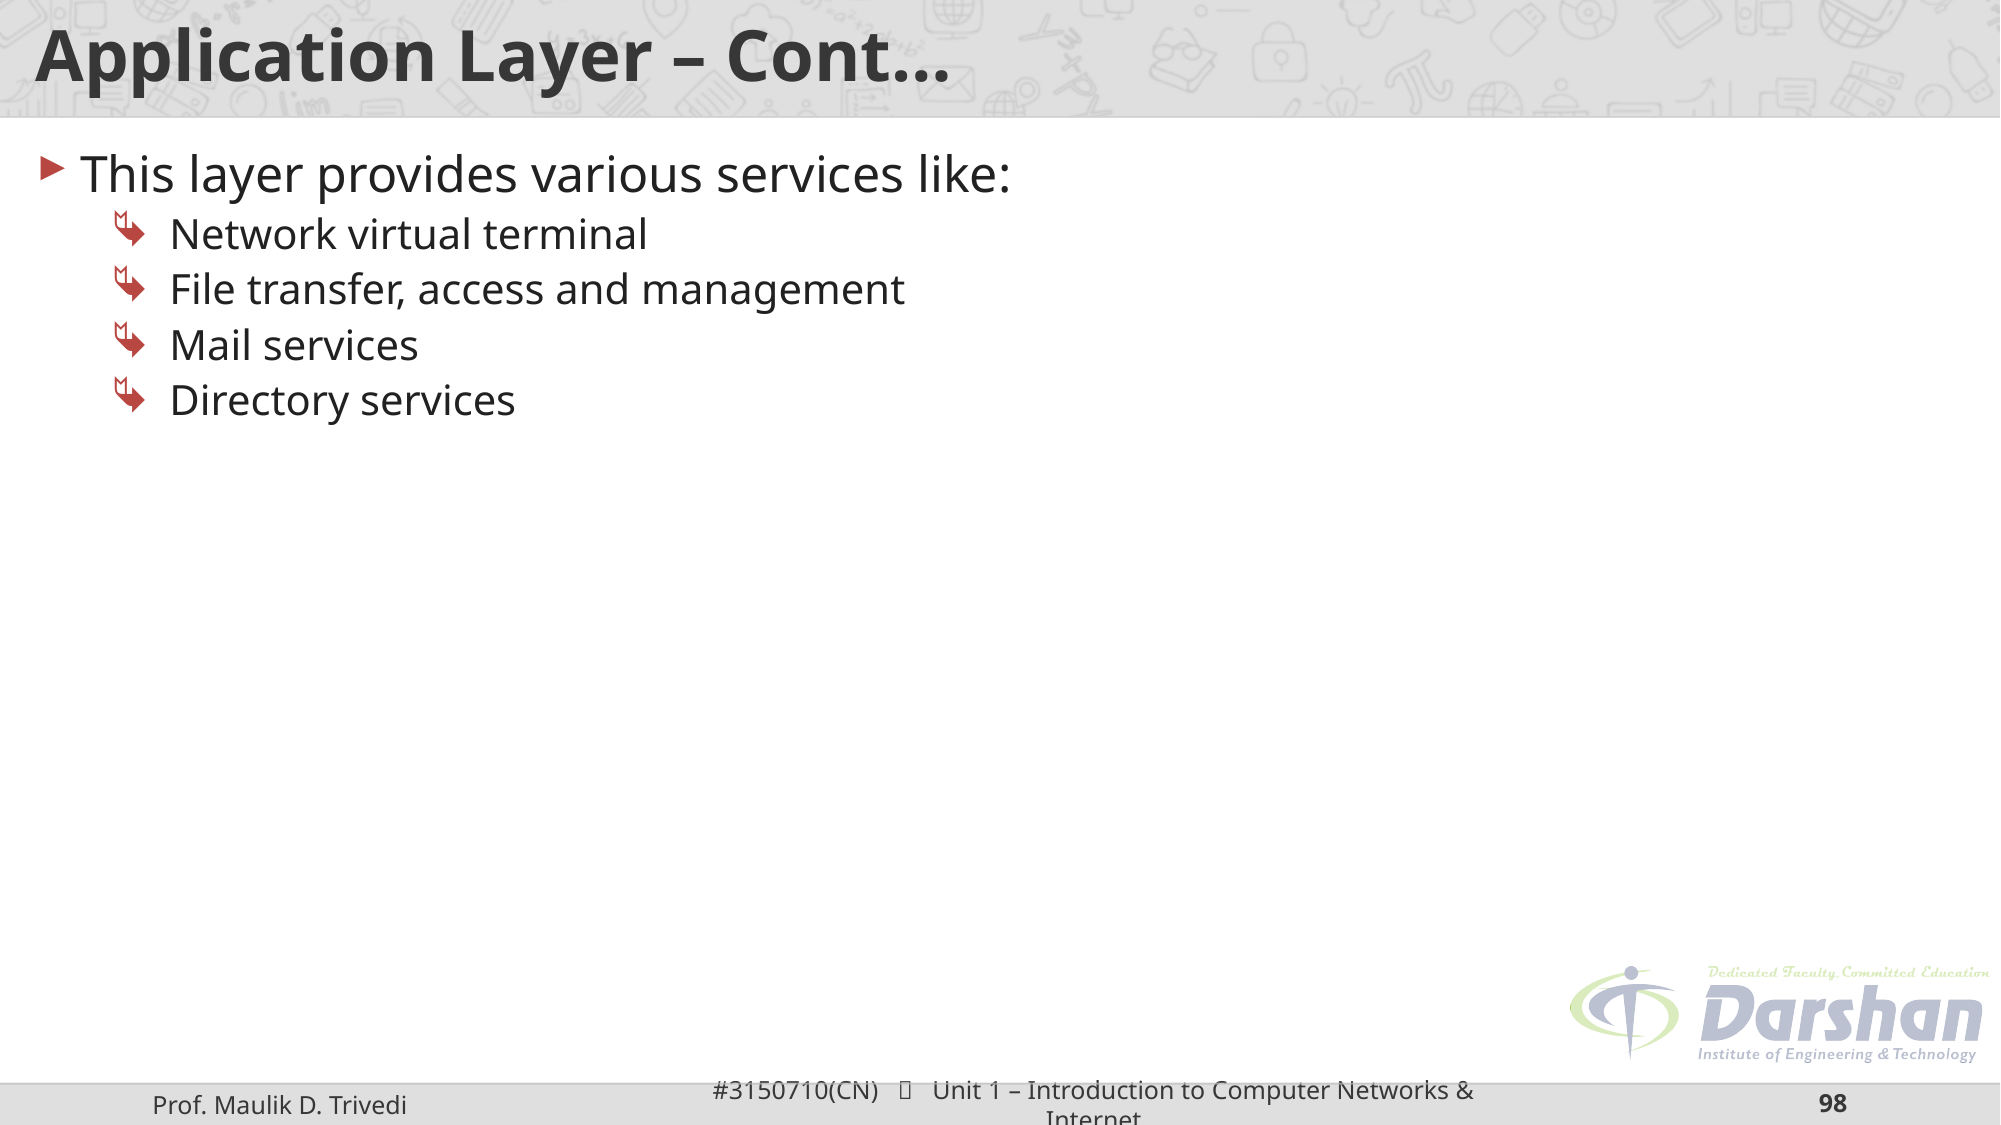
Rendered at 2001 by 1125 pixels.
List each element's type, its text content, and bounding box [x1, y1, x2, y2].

list This layer provides various services like: Network virtual terminal File transfer, access and management Mail services Directory services [21, 141, 1979, 1059]
title Application Layer – Cont… [0, 0, 2000, 117]
